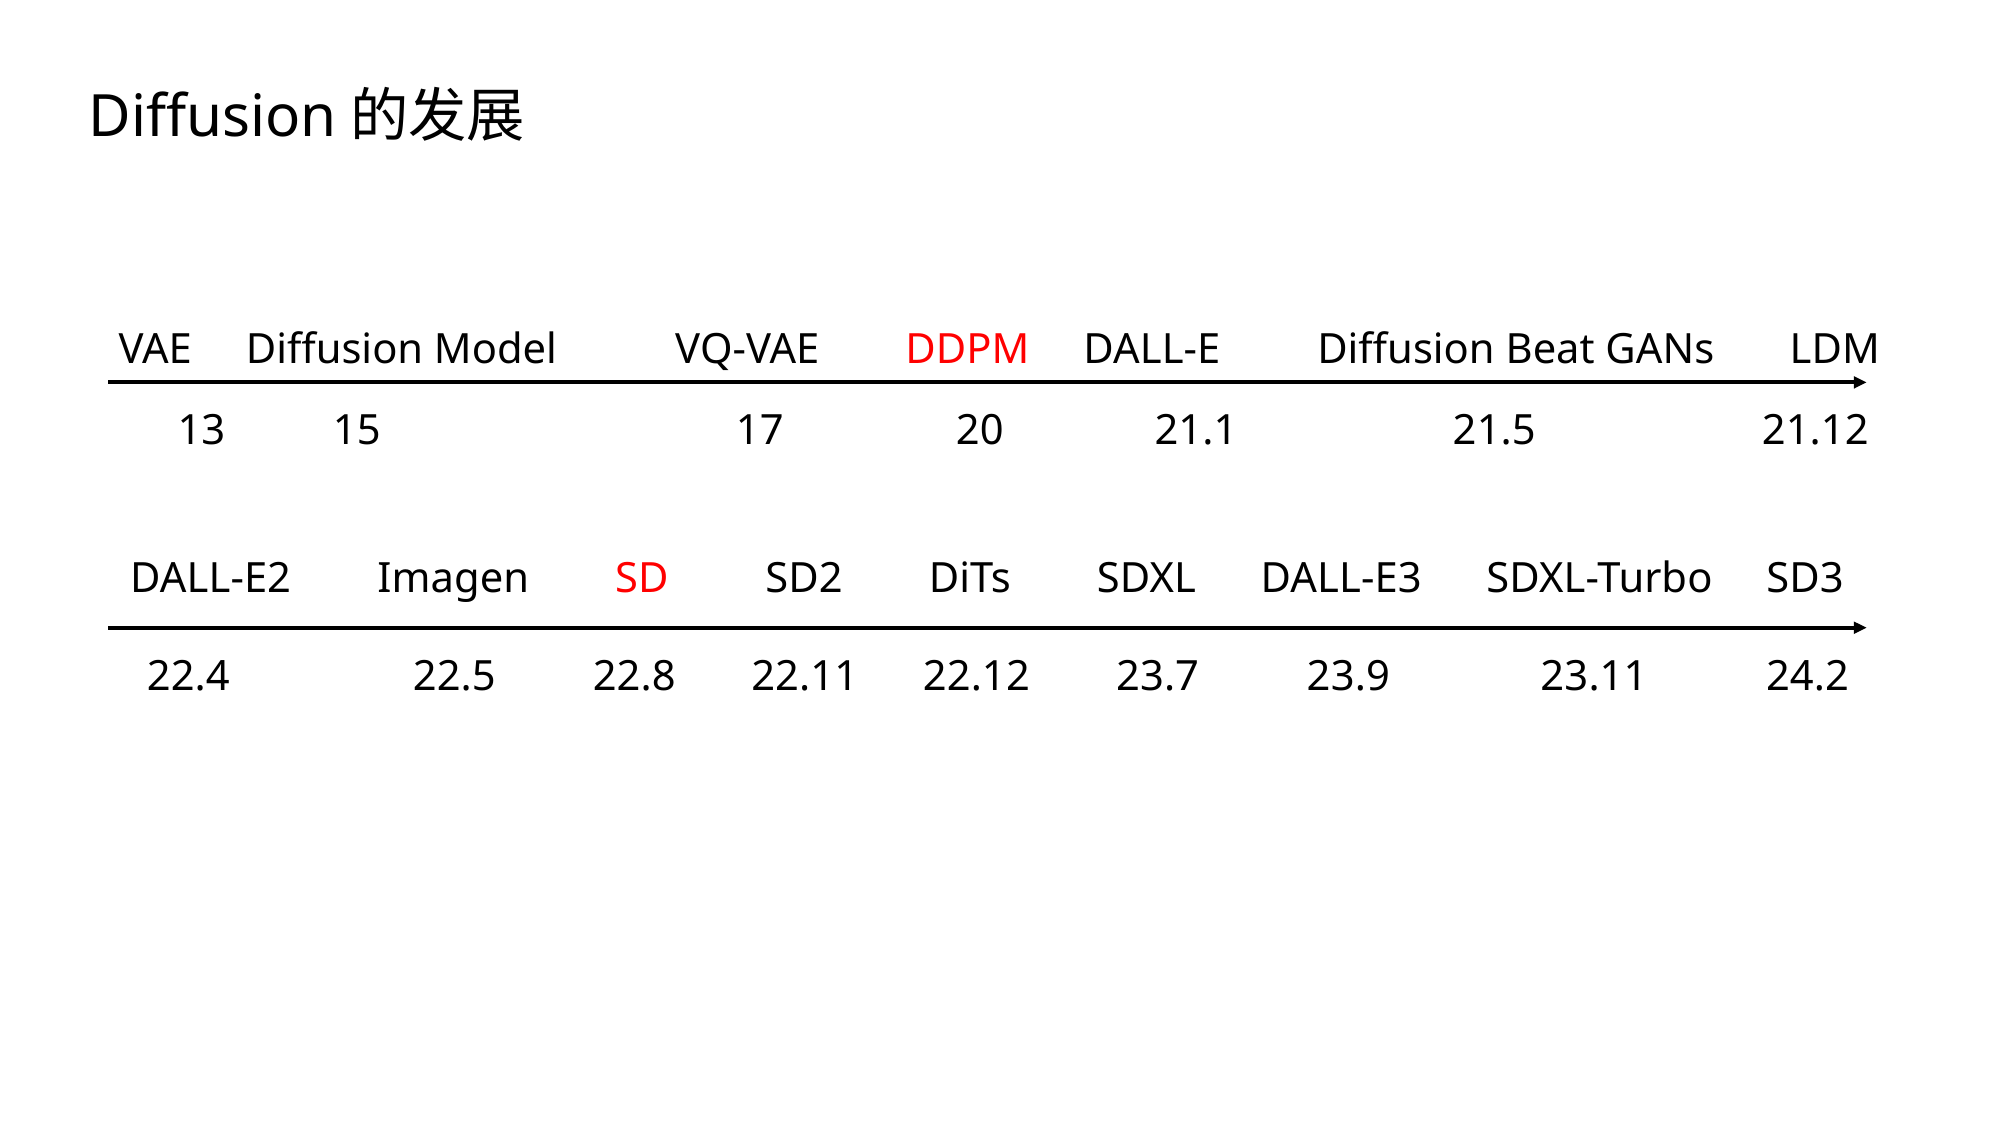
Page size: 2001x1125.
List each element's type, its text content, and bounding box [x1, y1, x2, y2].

text_box 22.4 22.5 22.8 22.11 22.12 23.7 23.9 23.11 24.2 [132, 641, 1865, 706]
text_box Diffusion的发展 [73, 70, 540, 156]
text_box VAE Diffusion Model VQ-VAE DDPM DALL-E Diffusion Beat GANs LDM [103, 314, 1895, 379]
text_box 13 15 17 20 21.1 21.5 21.12 [162, 395, 1884, 461]
text_box DALL-E2 Imagen SD SD2 DiTs SDXL DALL-E3 SDXL-Turbo SD3 [115, 542, 1859, 608]
